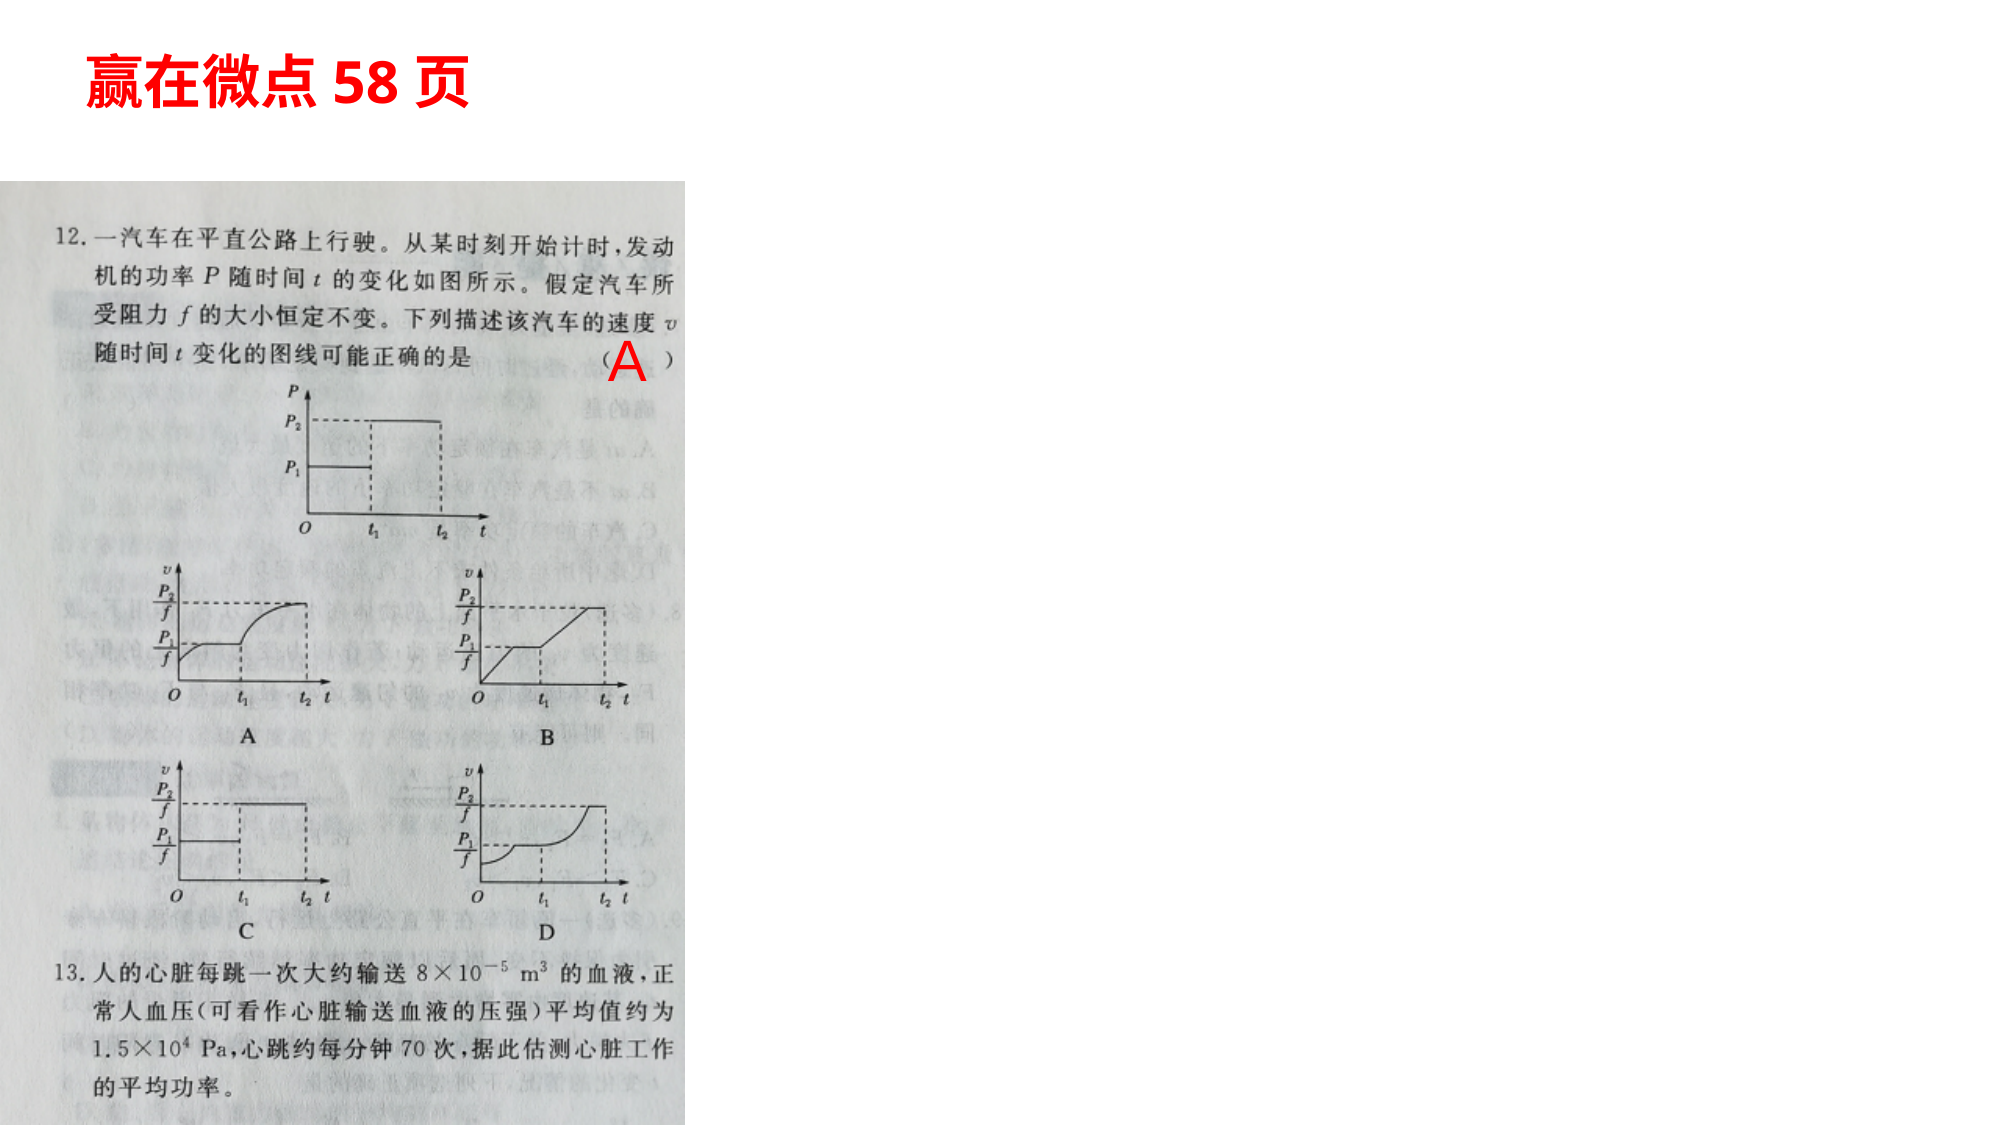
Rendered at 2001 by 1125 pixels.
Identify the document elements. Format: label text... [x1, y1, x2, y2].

text_box 赢在微点58页 [70, 38, 486, 123]
picture [0, 181, 685, 1125]
